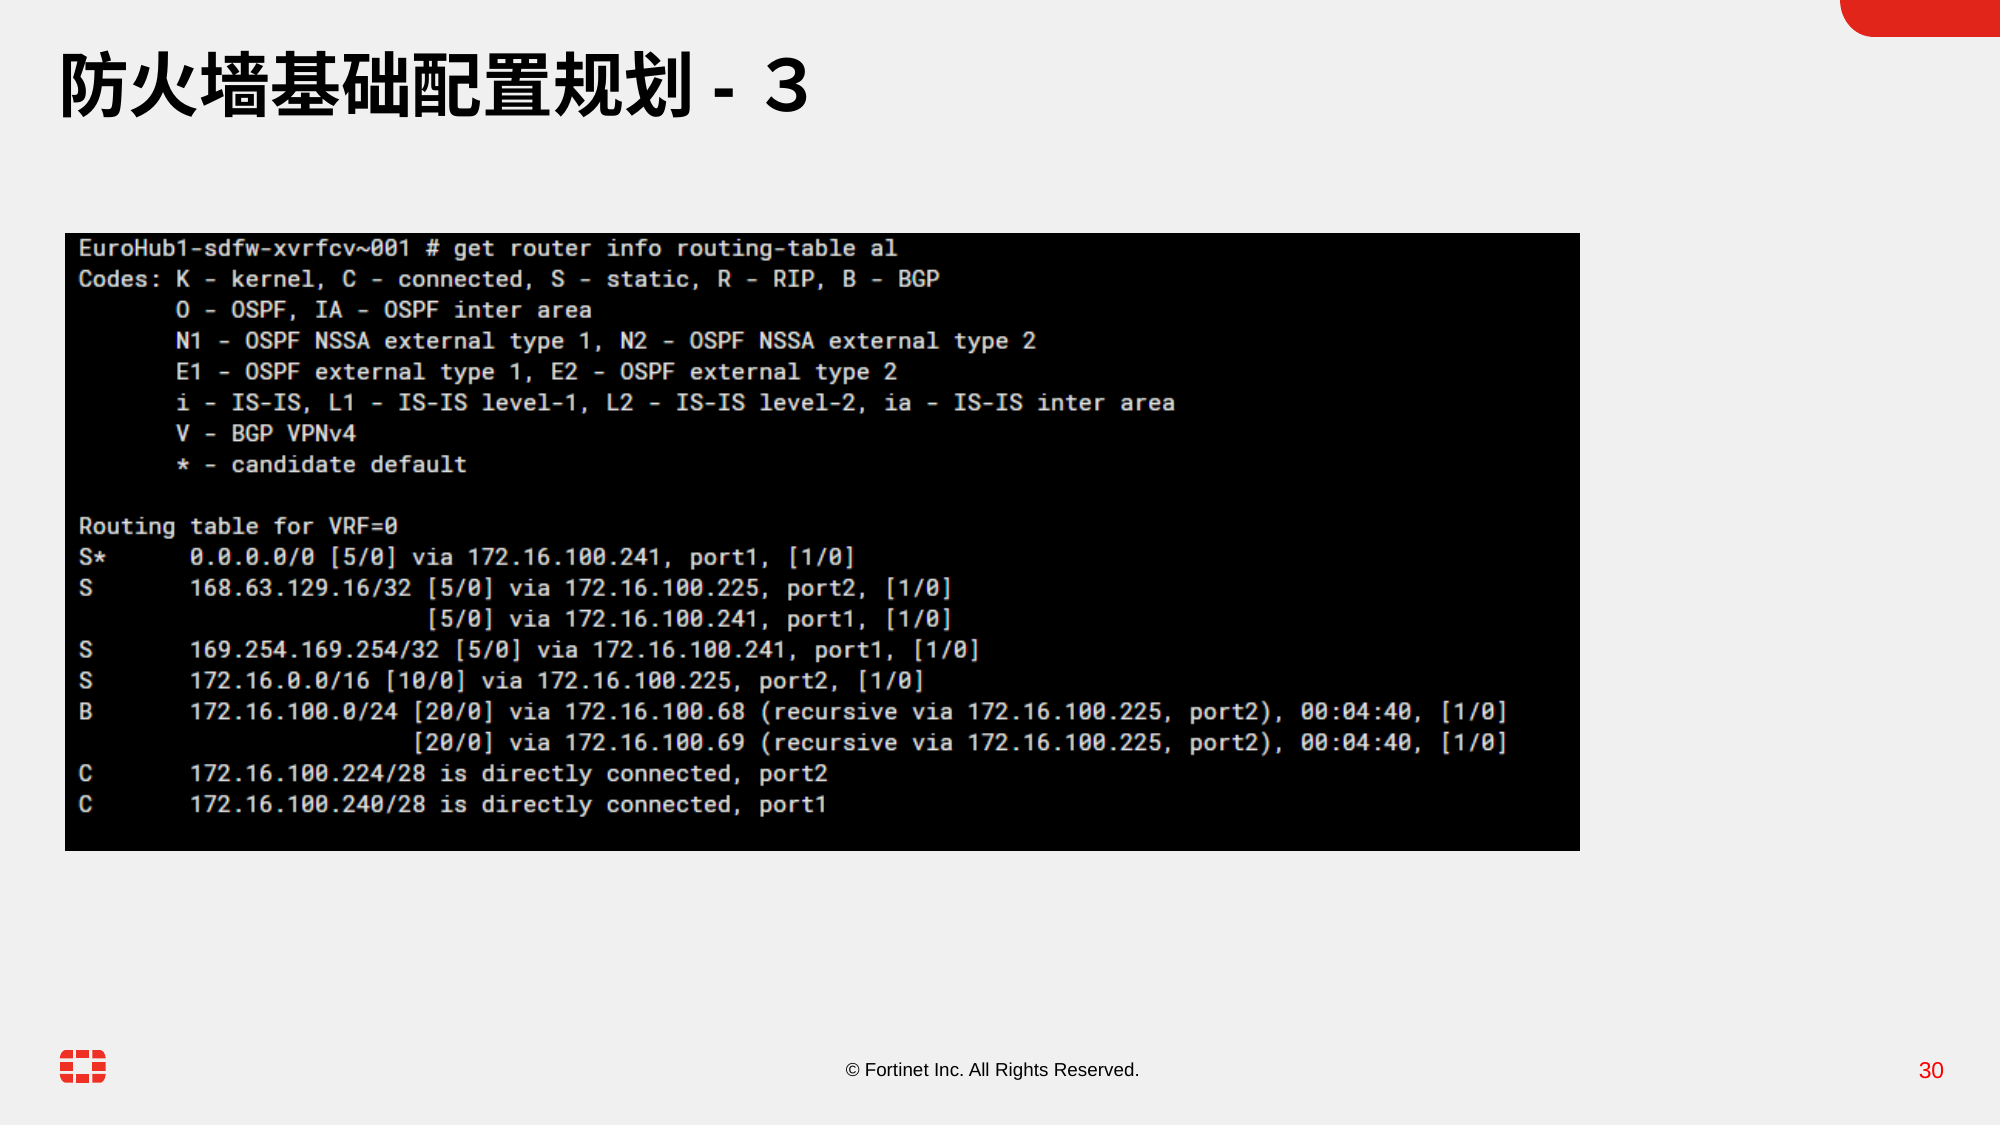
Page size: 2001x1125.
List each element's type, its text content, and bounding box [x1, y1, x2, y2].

title 防火墙基础配置规划-３ [43, 28, 1822, 148]
picture [65, 233, 1580, 851]
